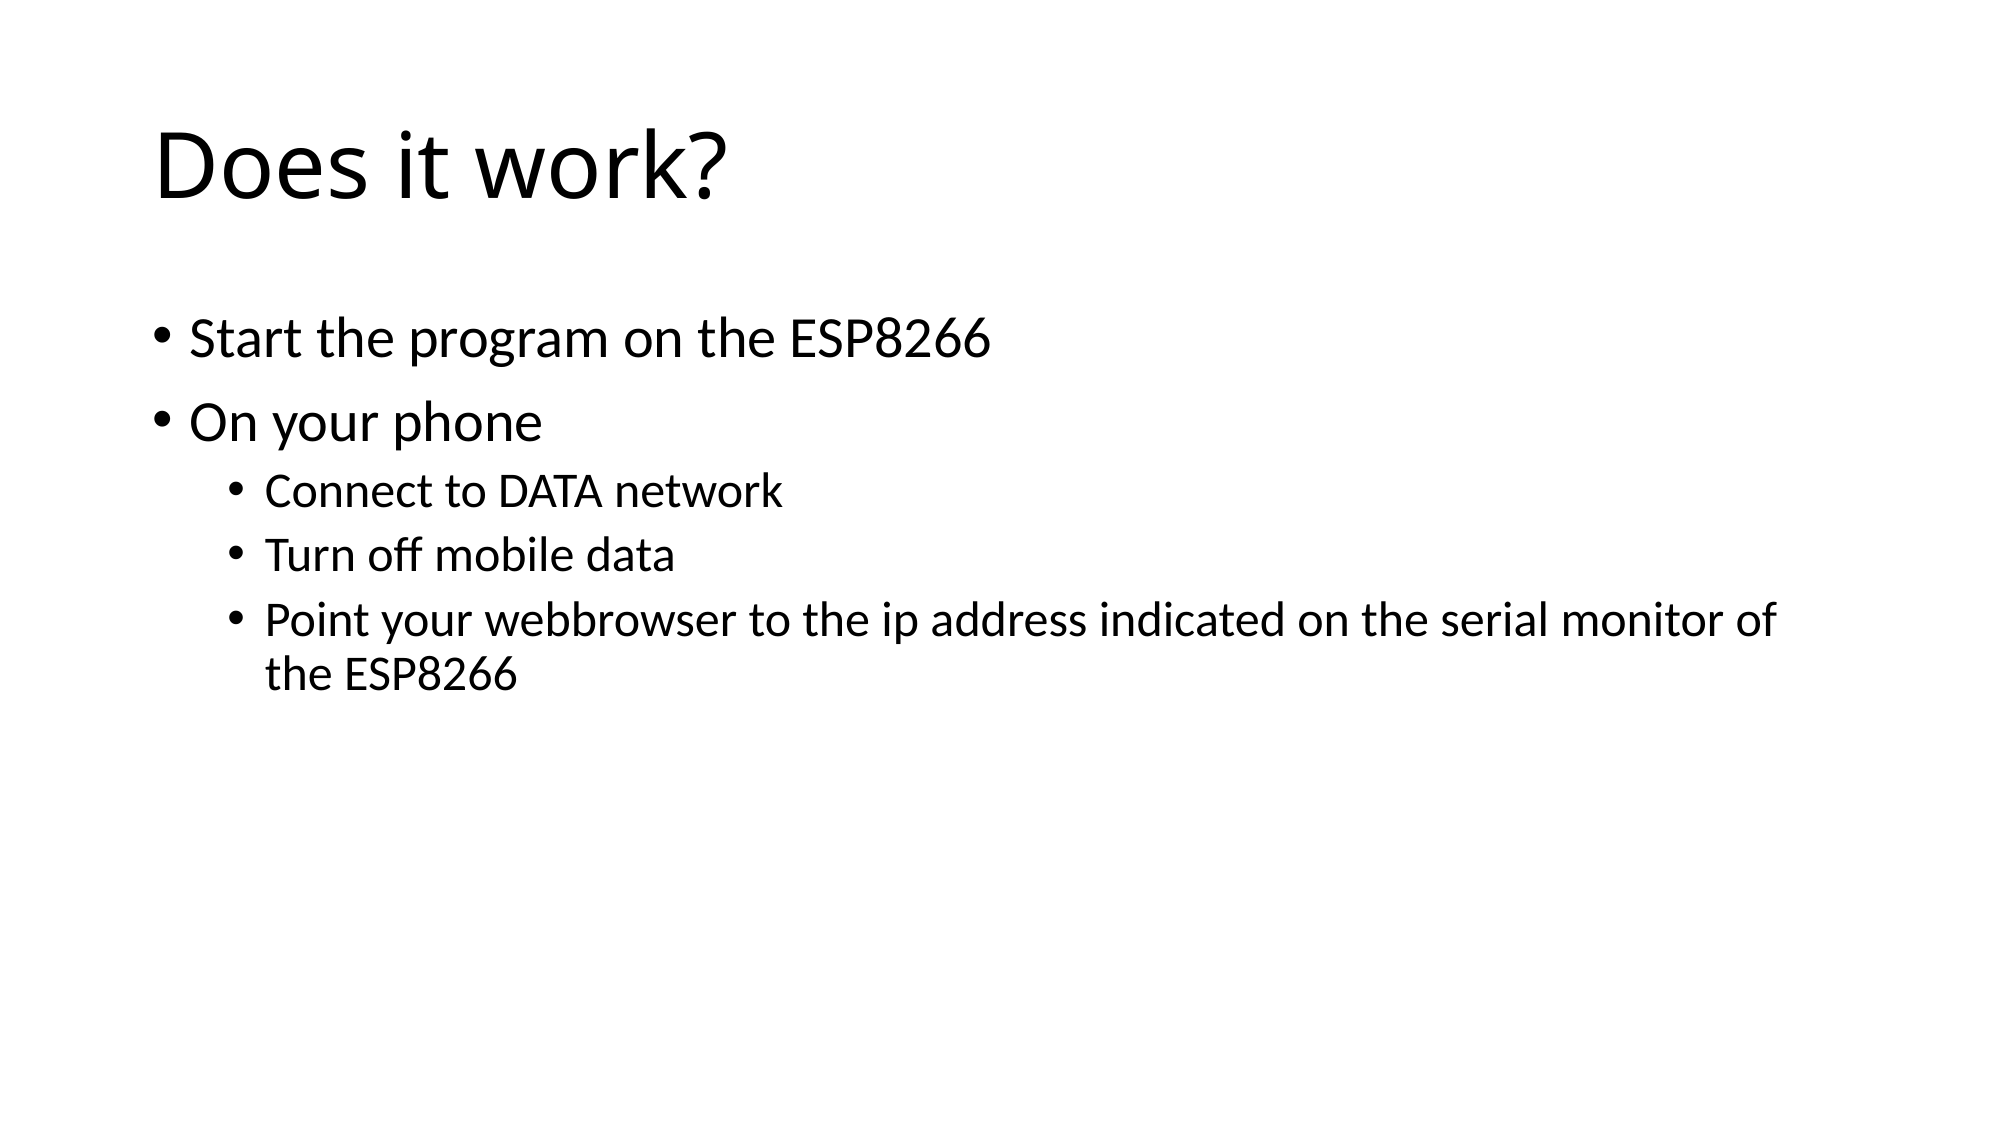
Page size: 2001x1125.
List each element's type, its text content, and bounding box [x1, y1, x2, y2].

title Does it work? [137, 59, 1863, 278]
list Start the program on the ESP8266 On your phone Connect to DATA network Turn off mobile data Point your webbrowser to the ip address indicated on the serial monitor of the ESP8266 [137, 299, 1863, 1014]
